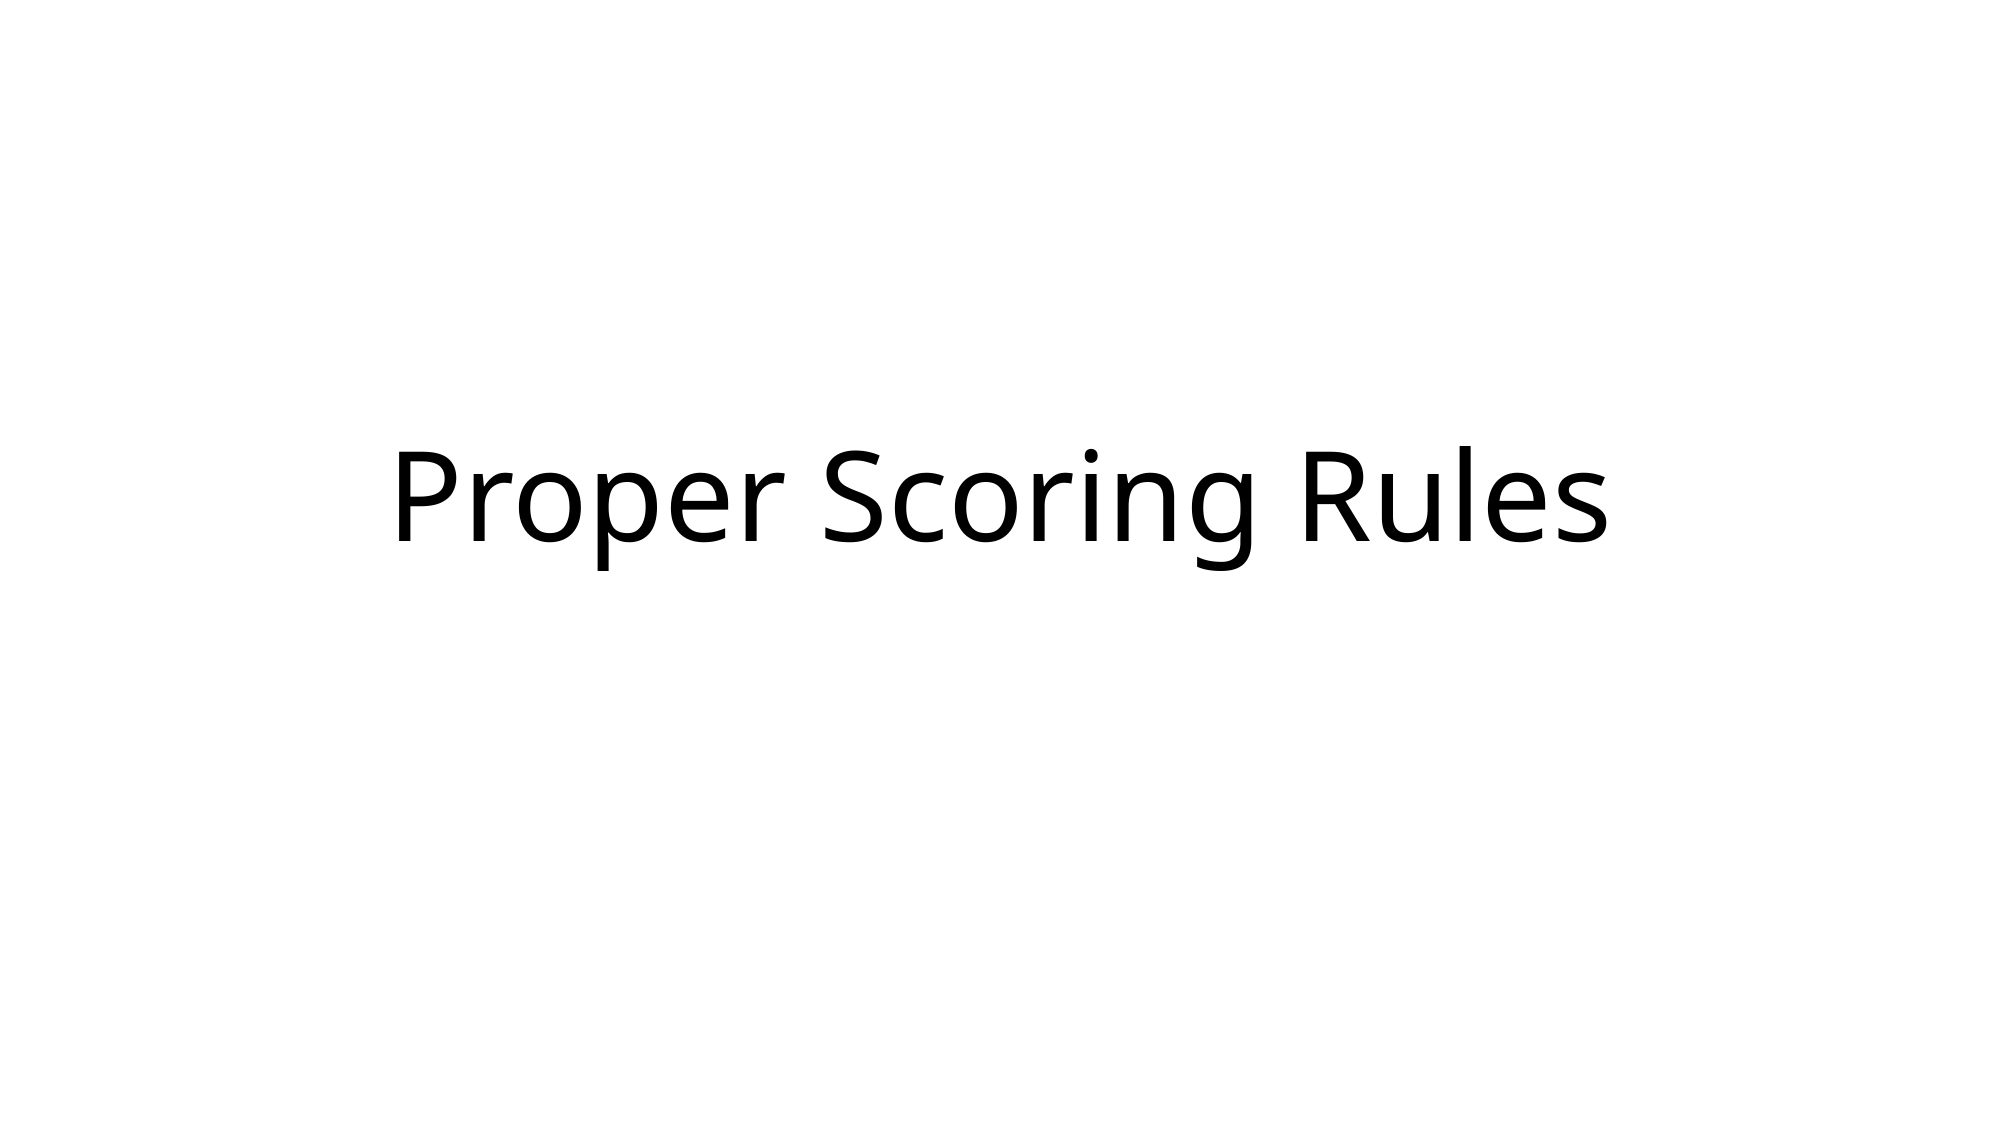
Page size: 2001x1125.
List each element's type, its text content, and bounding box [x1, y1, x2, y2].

title Proper Scoring Rules [249, 184, 1750, 576]
